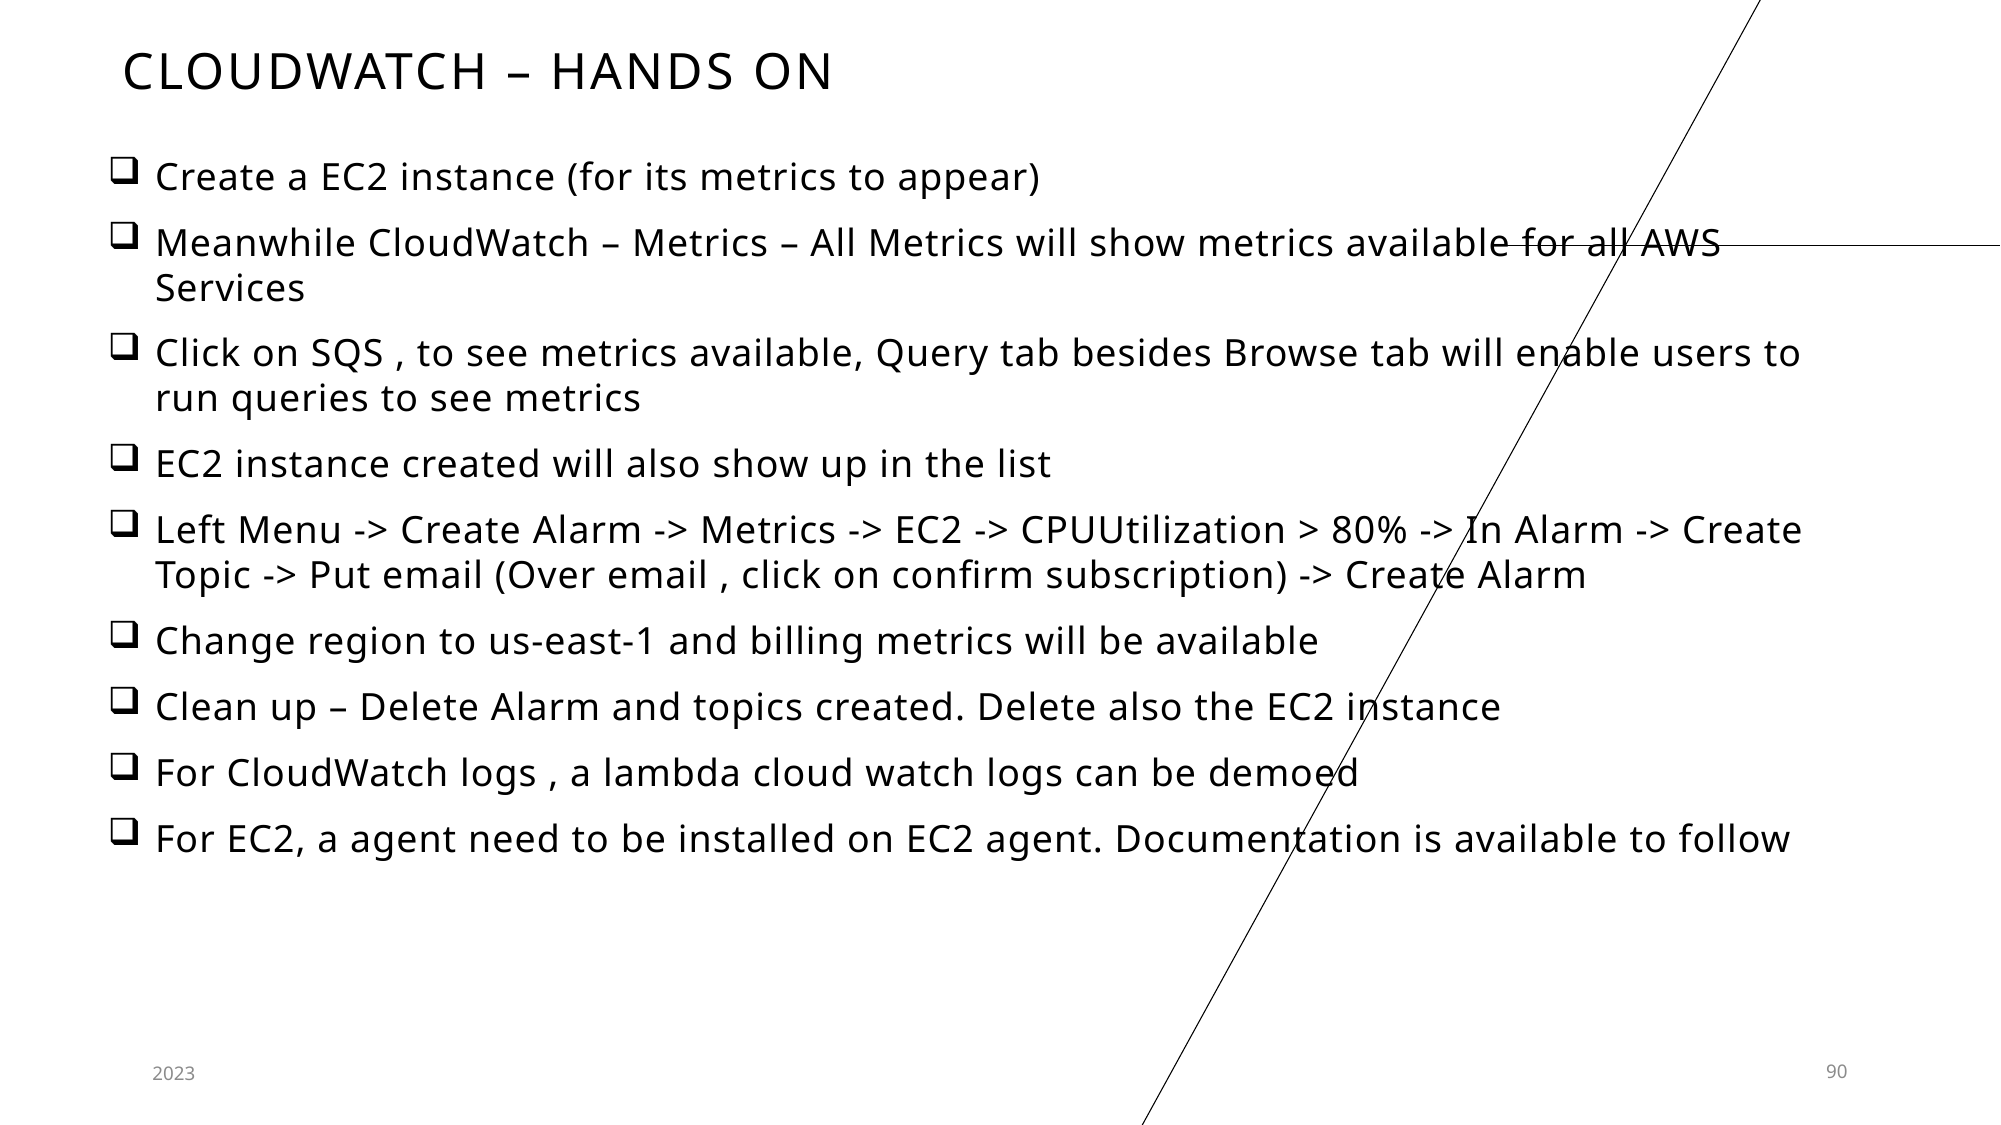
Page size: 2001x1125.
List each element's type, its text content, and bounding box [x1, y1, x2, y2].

list Create a EC2 instance (for its metrics to appear) Meanwhile CloudWatch – Metrics – All Metrics will show metrics available for all AWS Services Click on SQS , to see metrics available, Query tab besides Browse tab will enable users to run queries to see metrics EC2 instance created will also show up in the list Left Menu -> Create Alarm -> Metrics -> EC2 -> CPUUtilization > 80% -> In Alarm -> Create Topic -> Put email (Over email , click on confirm subscription) -> Create Alarm Change region to us-east-1 and billing metrics will be available Clean up – Delete Alarm and topics created. Delete also the EC2 instance For CloudWatch logs , a lambda cloud watch logs can be demoed For EC2, a agent need to be installed on EC2 agent. Documentation is available to follow [93, 145, 1848, 945]
slide_number 2023 [137, 1042, 338, 1103]
title CloudWatch – Hands on [108, 23, 1445, 108]
slide_number 90 [1412, 1042, 1863, 1103]
